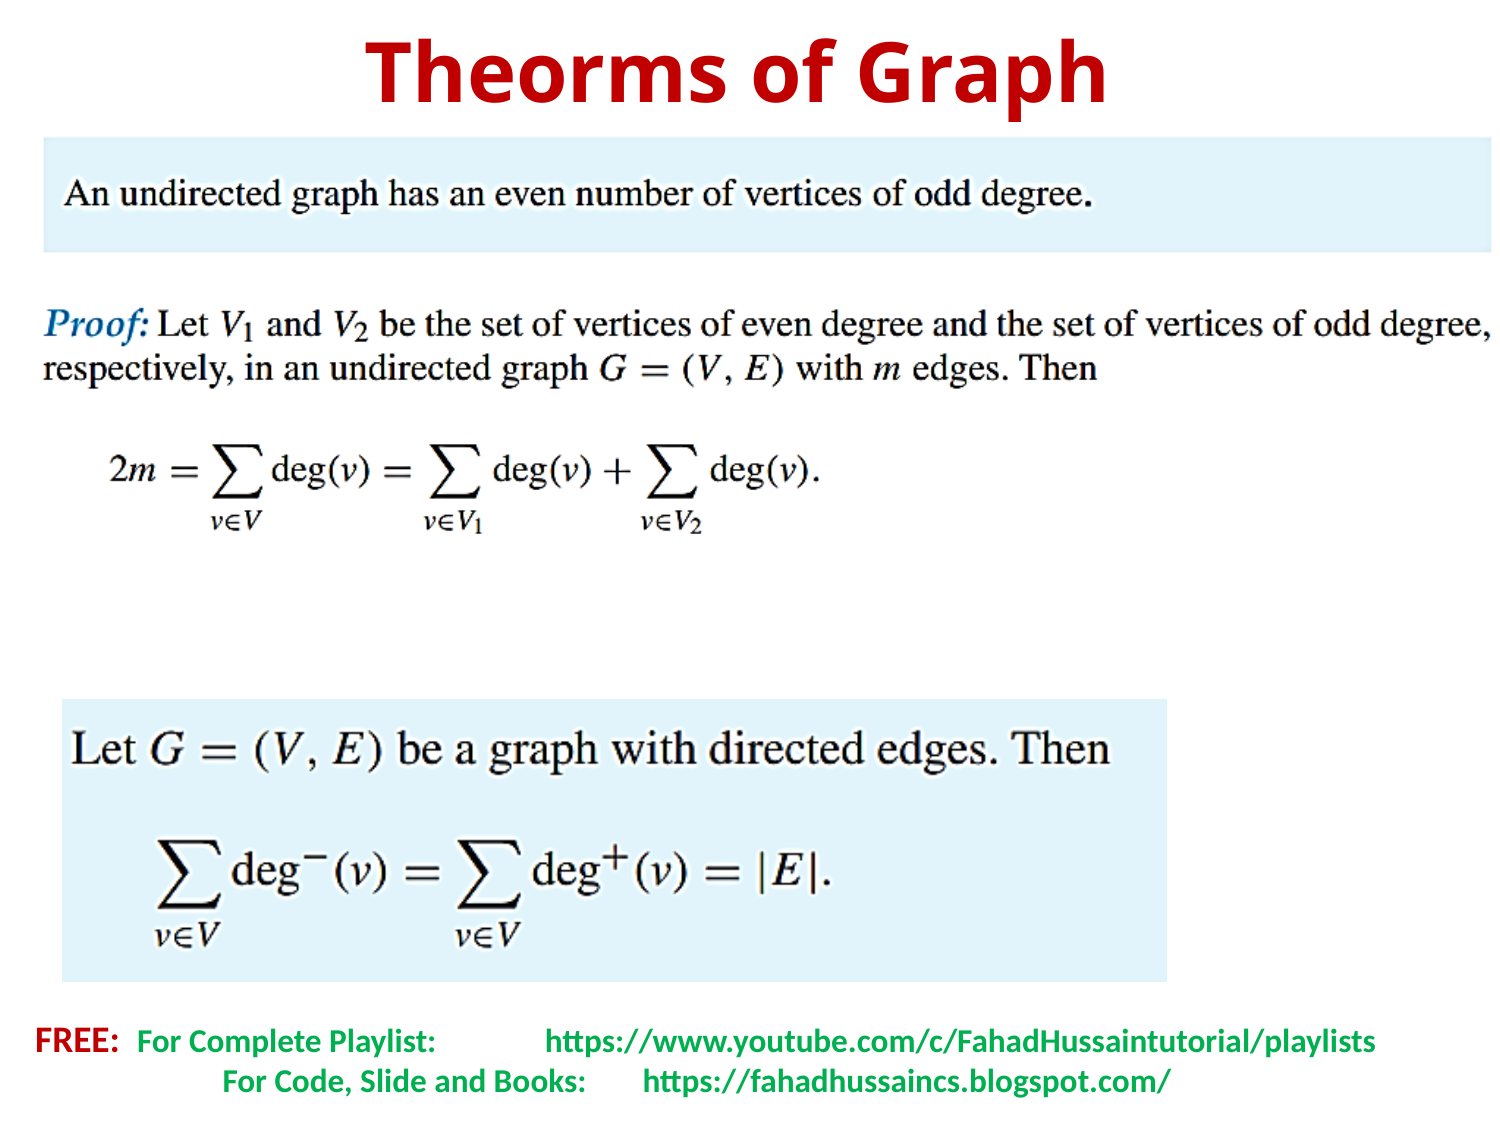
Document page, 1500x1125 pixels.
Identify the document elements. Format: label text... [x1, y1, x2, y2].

picture [62, 699, 1167, 982]
picture [25, 122, 1500, 556]
text_box FREE: For Complete Playlist: https://www.youtube.com/c/FahadHussaintutorial/playlists For Code, Slide and Books: https://fahadhussaincs.blogspot.com/ [20, 1007, 1480, 1107]
title Theorms of Graph [62, 26, 1413, 122]
